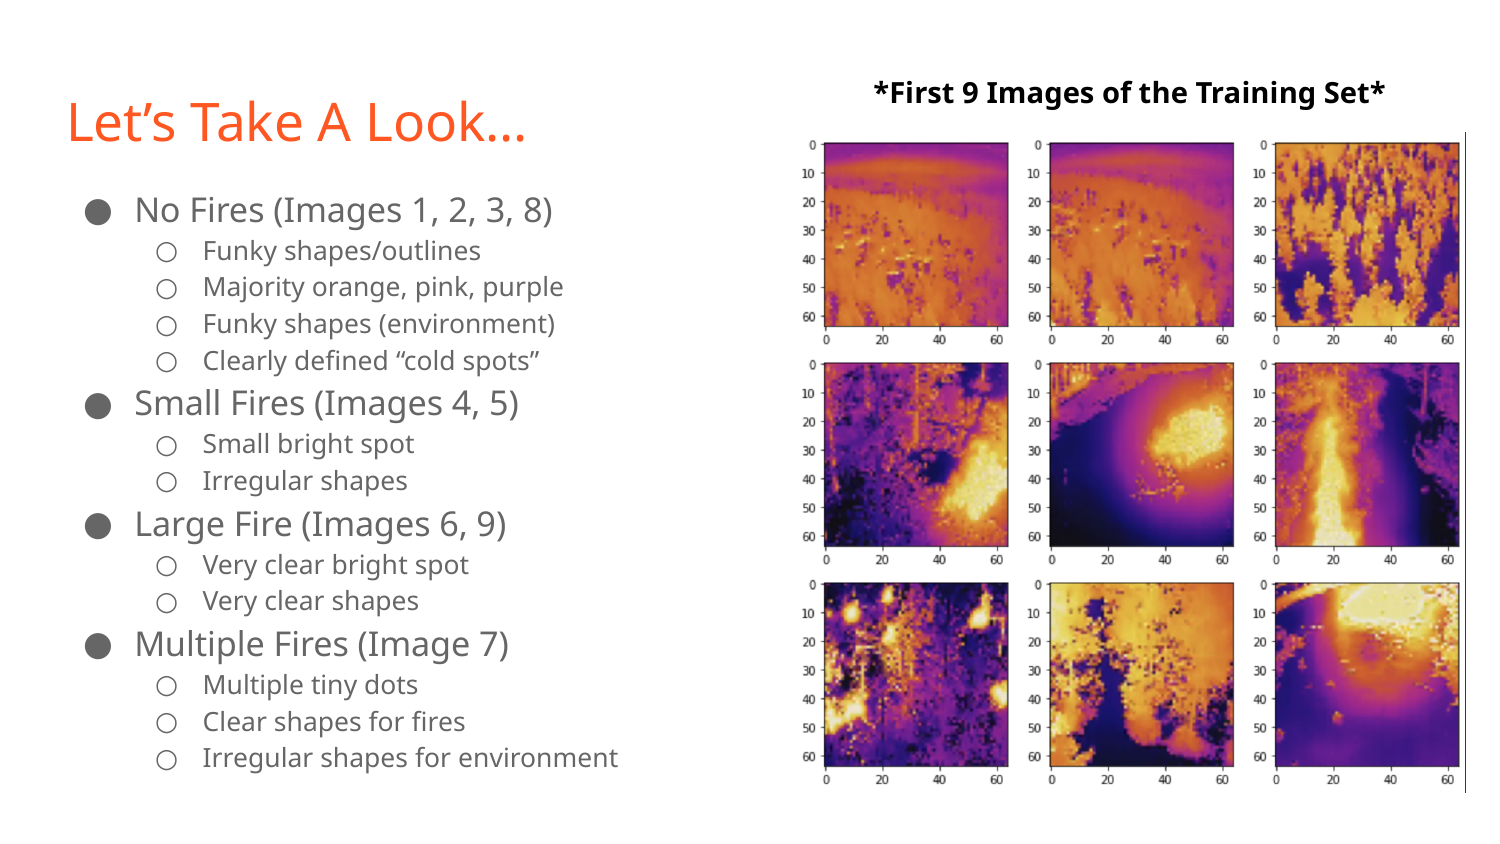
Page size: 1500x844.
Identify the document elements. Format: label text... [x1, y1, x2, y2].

title Let’s Take A Look... [51, 72, 1449, 166]
text_box *First 9 Images of the Training Set* [819, 59, 1441, 125]
list No Fires (Images 1, 2, 3, 8) Funky shapes/outlines Majority orange, pink, purple Funky shapes (environment) Clearly defined “cold spots” Small Fires (Images 4, 5) Small bright spot Irregular shapes Large Fire (Images 6, 9) Very clear bright spot Very clear shapes Multiple Fires (Image 7) Multiple tiny dots Clear shapes for fires Irregular shapes for environment [51, 166, 788, 793]
picture [794, 132, 1466, 793]
